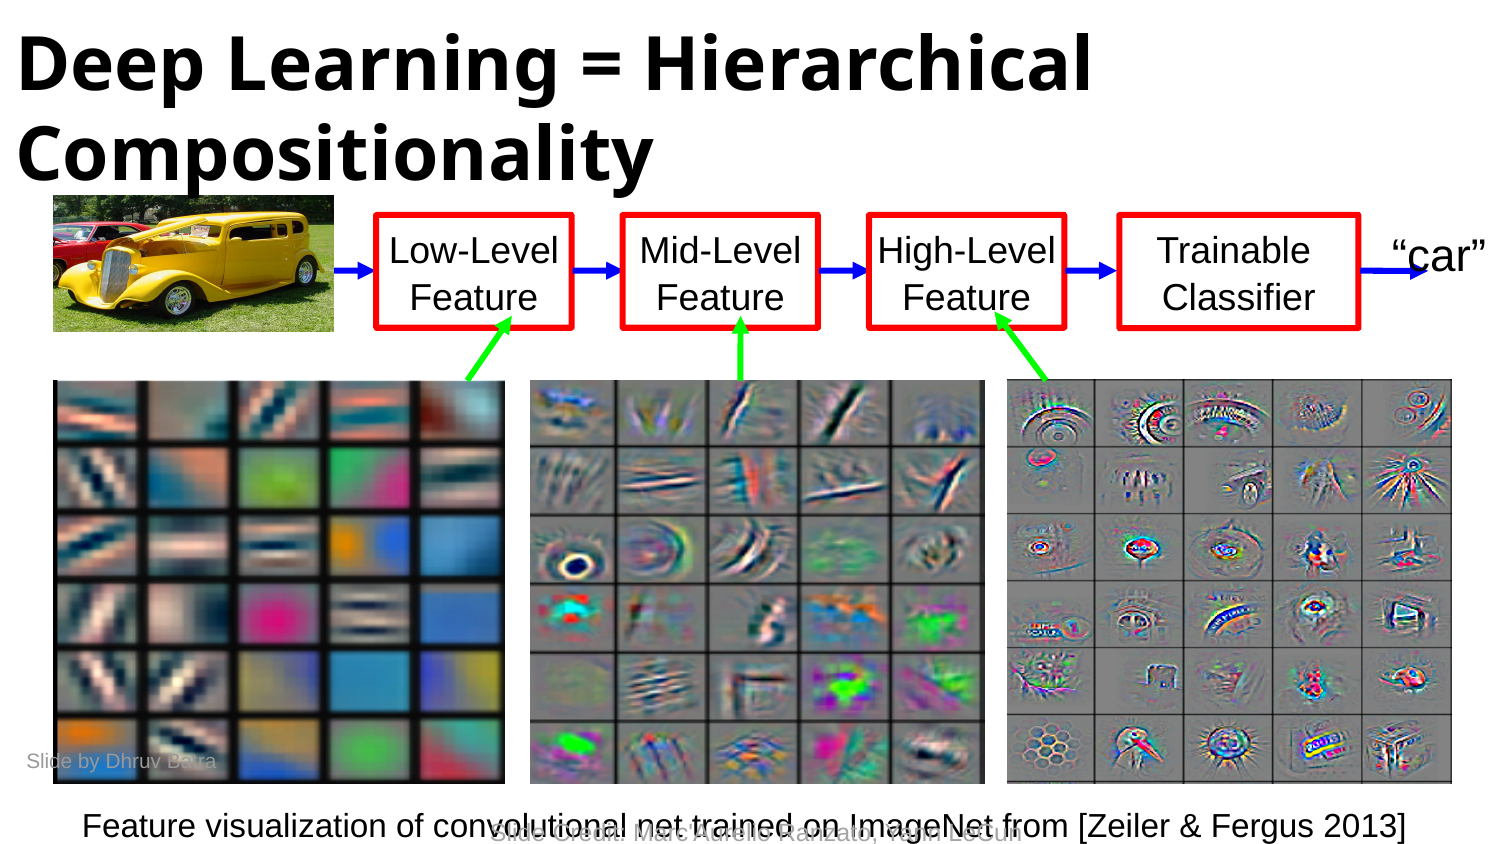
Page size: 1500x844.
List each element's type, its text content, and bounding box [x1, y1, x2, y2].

text_box Mid-Level Feature [622, 214, 818, 315]
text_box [53, 315, 512, 784]
text_box Feature visualization of convolutional net trained on ImageNet from [Zeiler & Fergus 2013] [9, 795, 1482, 838]
text_box Slide by Dhruv Batra [11, 728, 504, 792]
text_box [994, 311, 1452, 784]
text_box Slide Credit: Marc'Aurelio Ranzato, Yann LeCun [472, 809, 1041, 844]
text_box High-Level Feature [868, 214, 1065, 328]
title Deep Learning = Hierarchical Compositionality [0, 0, 1500, 94]
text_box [529, 315, 985, 784]
text_box Low-Level Feature [376, 214, 572, 328]
text_box Trainable Classifier [1119, 214, 1359, 311]
text_box “car” [1365, 215, 1500, 264]
picture [53, 195, 334, 315]
